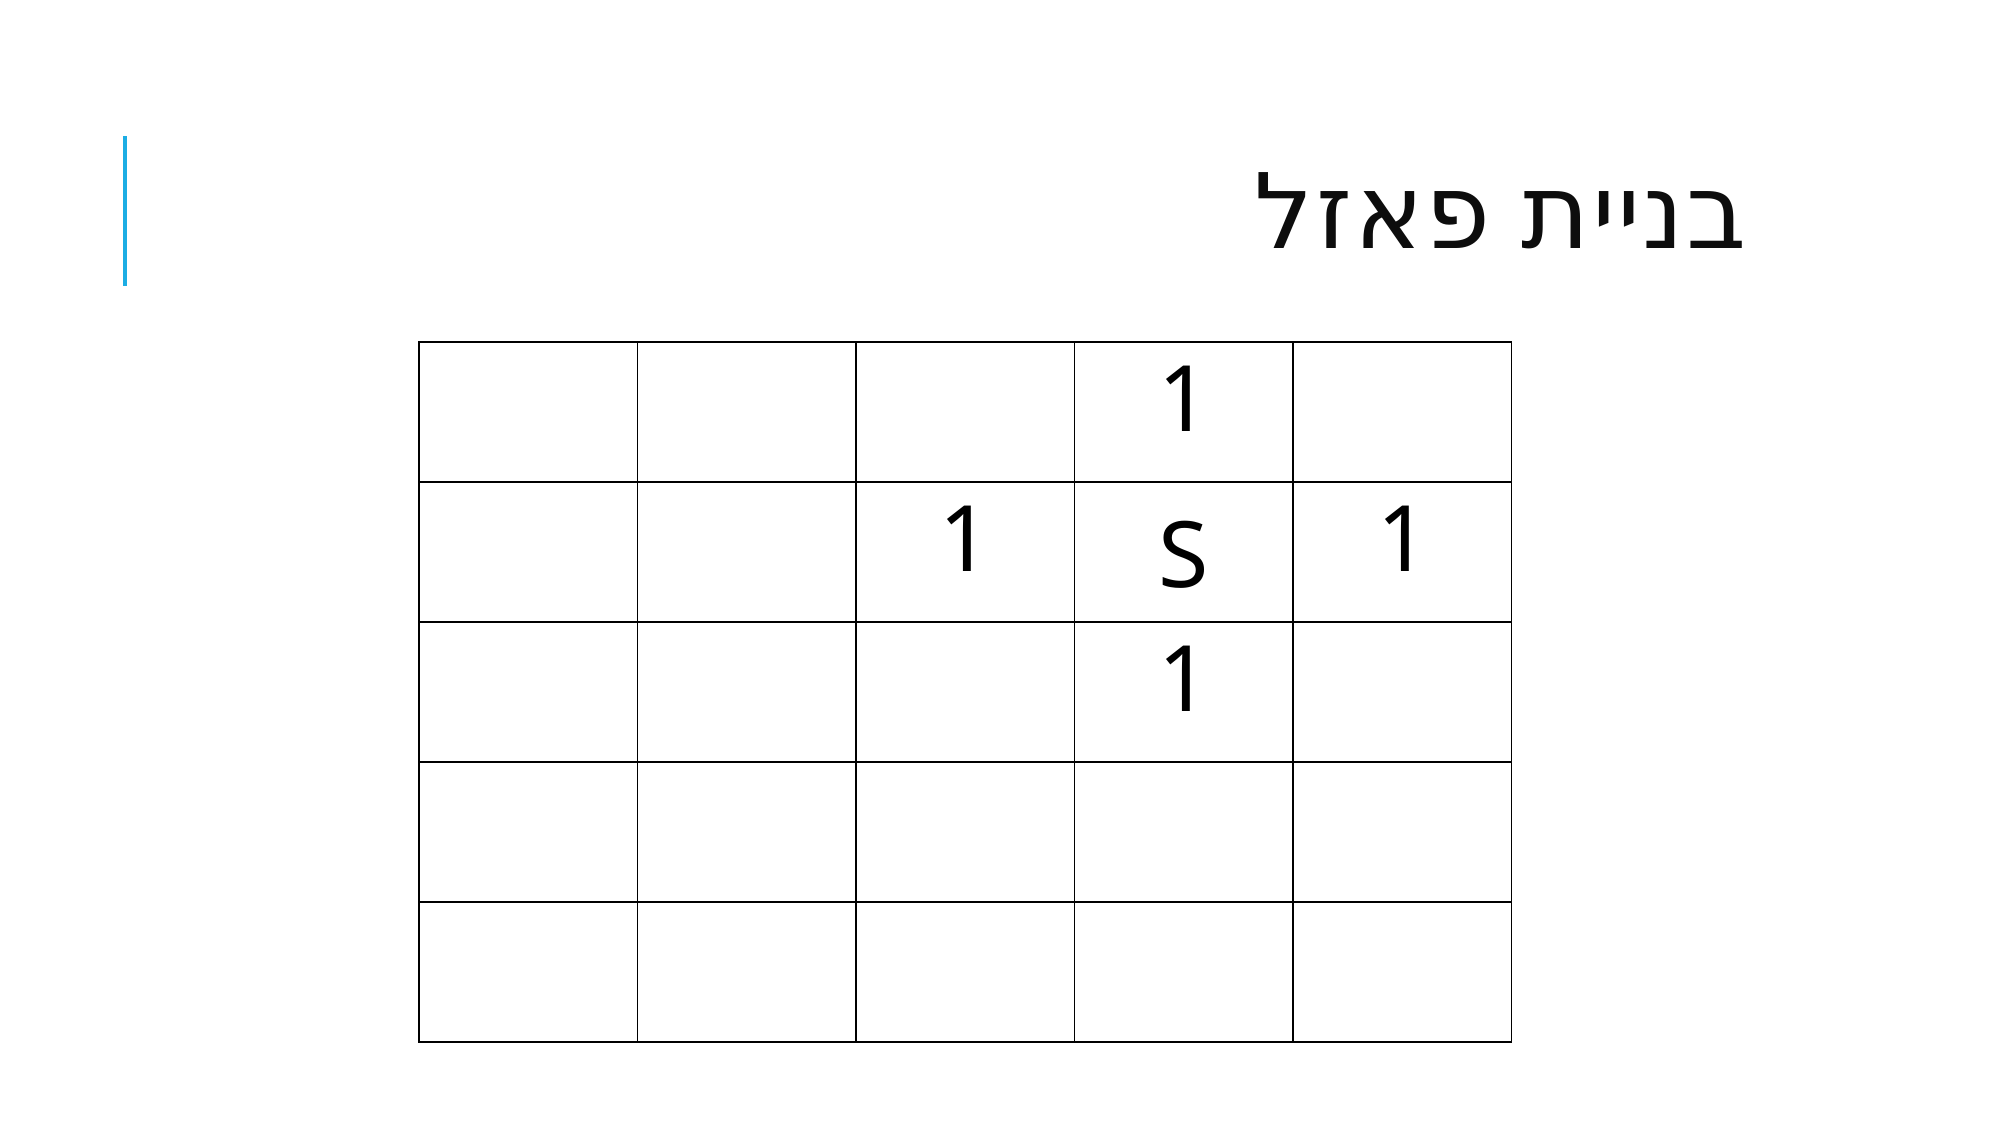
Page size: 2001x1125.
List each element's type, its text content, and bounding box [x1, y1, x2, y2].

table_cell [1075, 763, 1292, 901]
table_header 1 [1075, 343, 1292, 481]
table_cell 1 [1075, 623, 1292, 761]
table_cell [420, 903, 637, 1041]
table_cell [1075, 903, 1292, 1041]
table_header [1294, 343, 1511, 481]
table_header [420, 343, 637, 481]
table_cell [420, 623, 637, 761]
table_cell [857, 763, 1074, 901]
table_cell [1294, 623, 1511, 761]
table_header [638, 343, 855, 481]
table_cell [638, 903, 855, 1041]
table_cell [857, 903, 1074, 1041]
table_cell [1294, 763, 1511, 901]
table_cell [420, 763, 637, 901]
table_cell 1 [857, 483, 1074, 621]
table_cell [638, 483, 855, 621]
table_cell [420, 483, 637, 621]
title בניית פאזל [168, 96, 1763, 342]
table_cell [638, 763, 855, 901]
table_header [857, 343, 1074, 481]
table_cell [857, 623, 1074, 761]
table_cell 1 [1294, 483, 1511, 621]
table_cell [1294, 903, 1511, 1041]
table_cell S [1075, 483, 1292, 621]
table_cell [638, 623, 855, 761]
